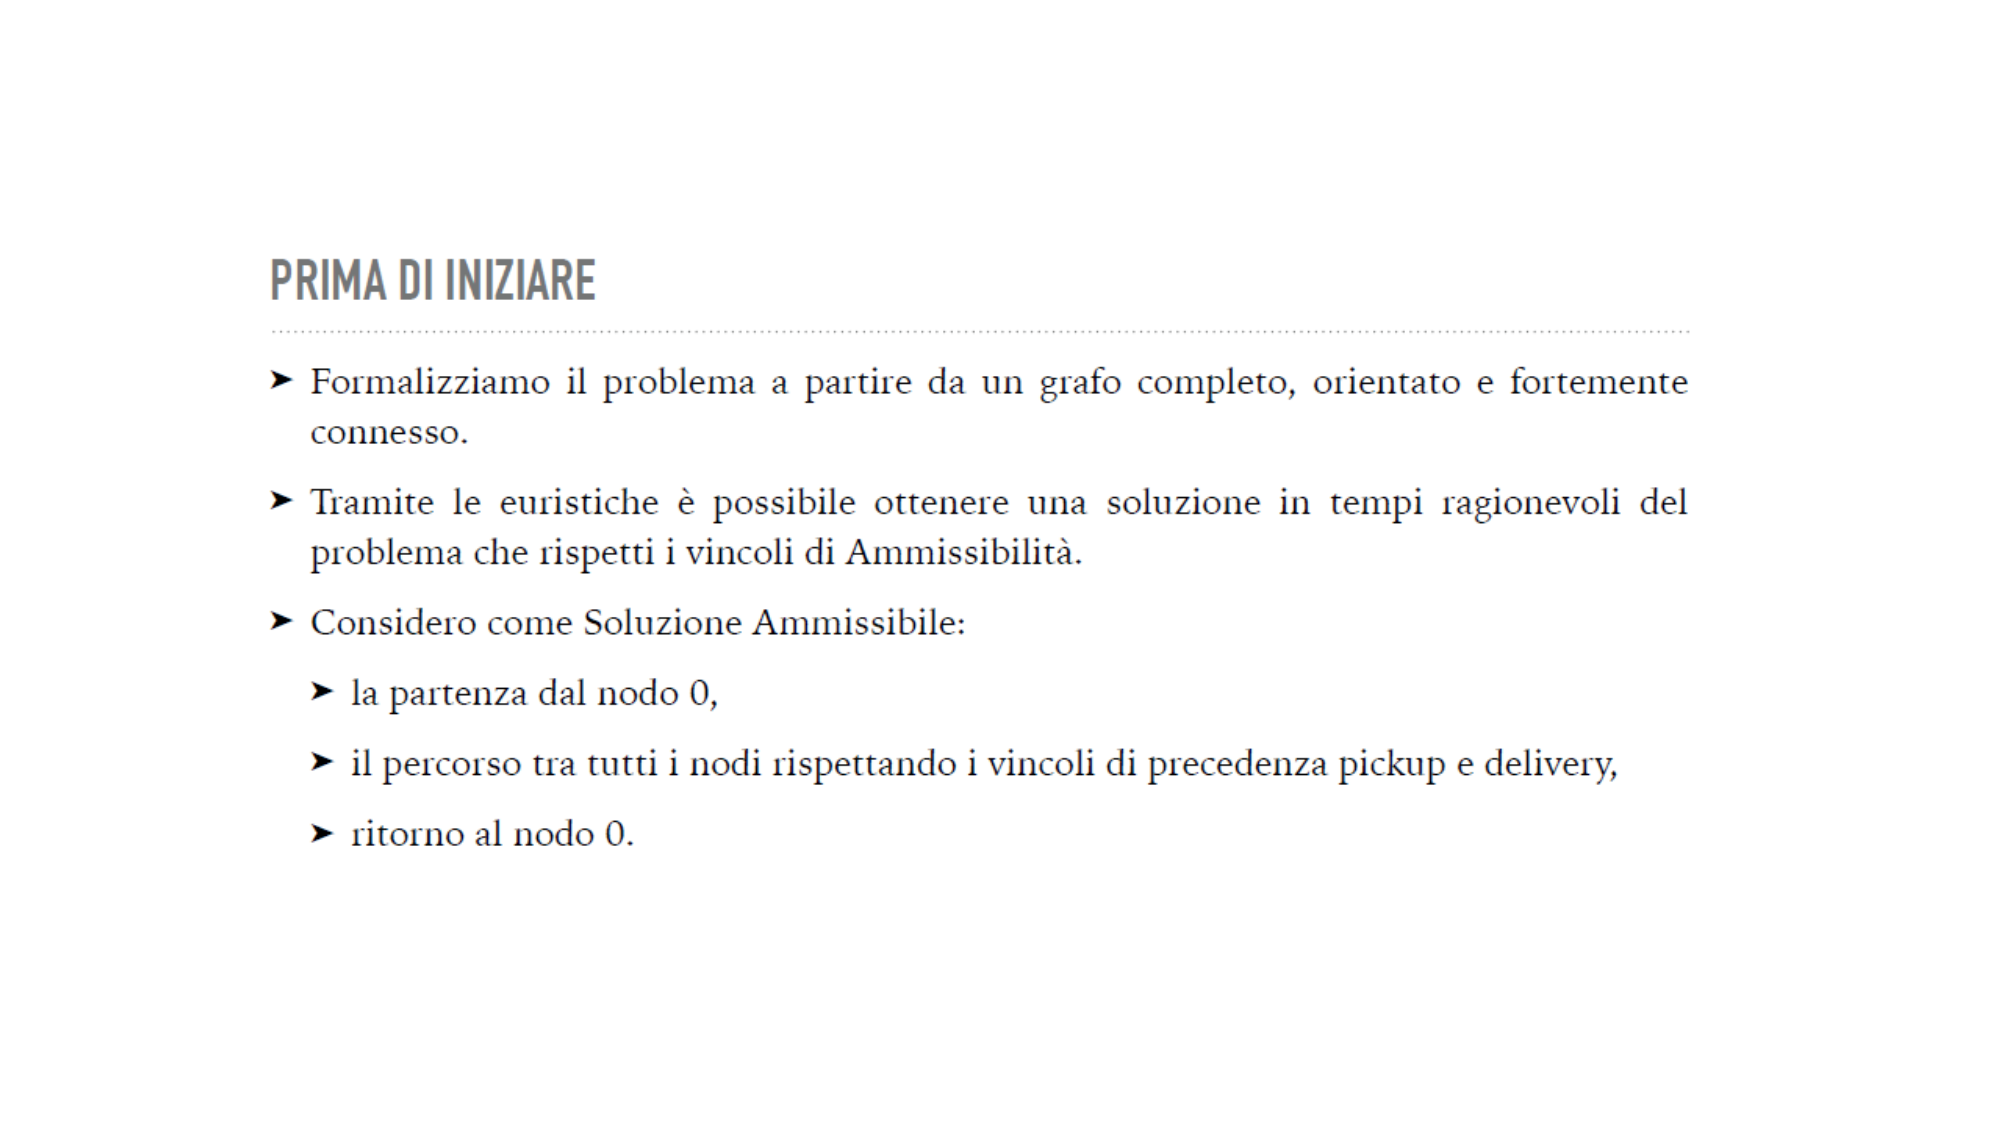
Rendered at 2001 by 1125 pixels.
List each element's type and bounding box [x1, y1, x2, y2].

picture [243, 228, 1724, 897]
